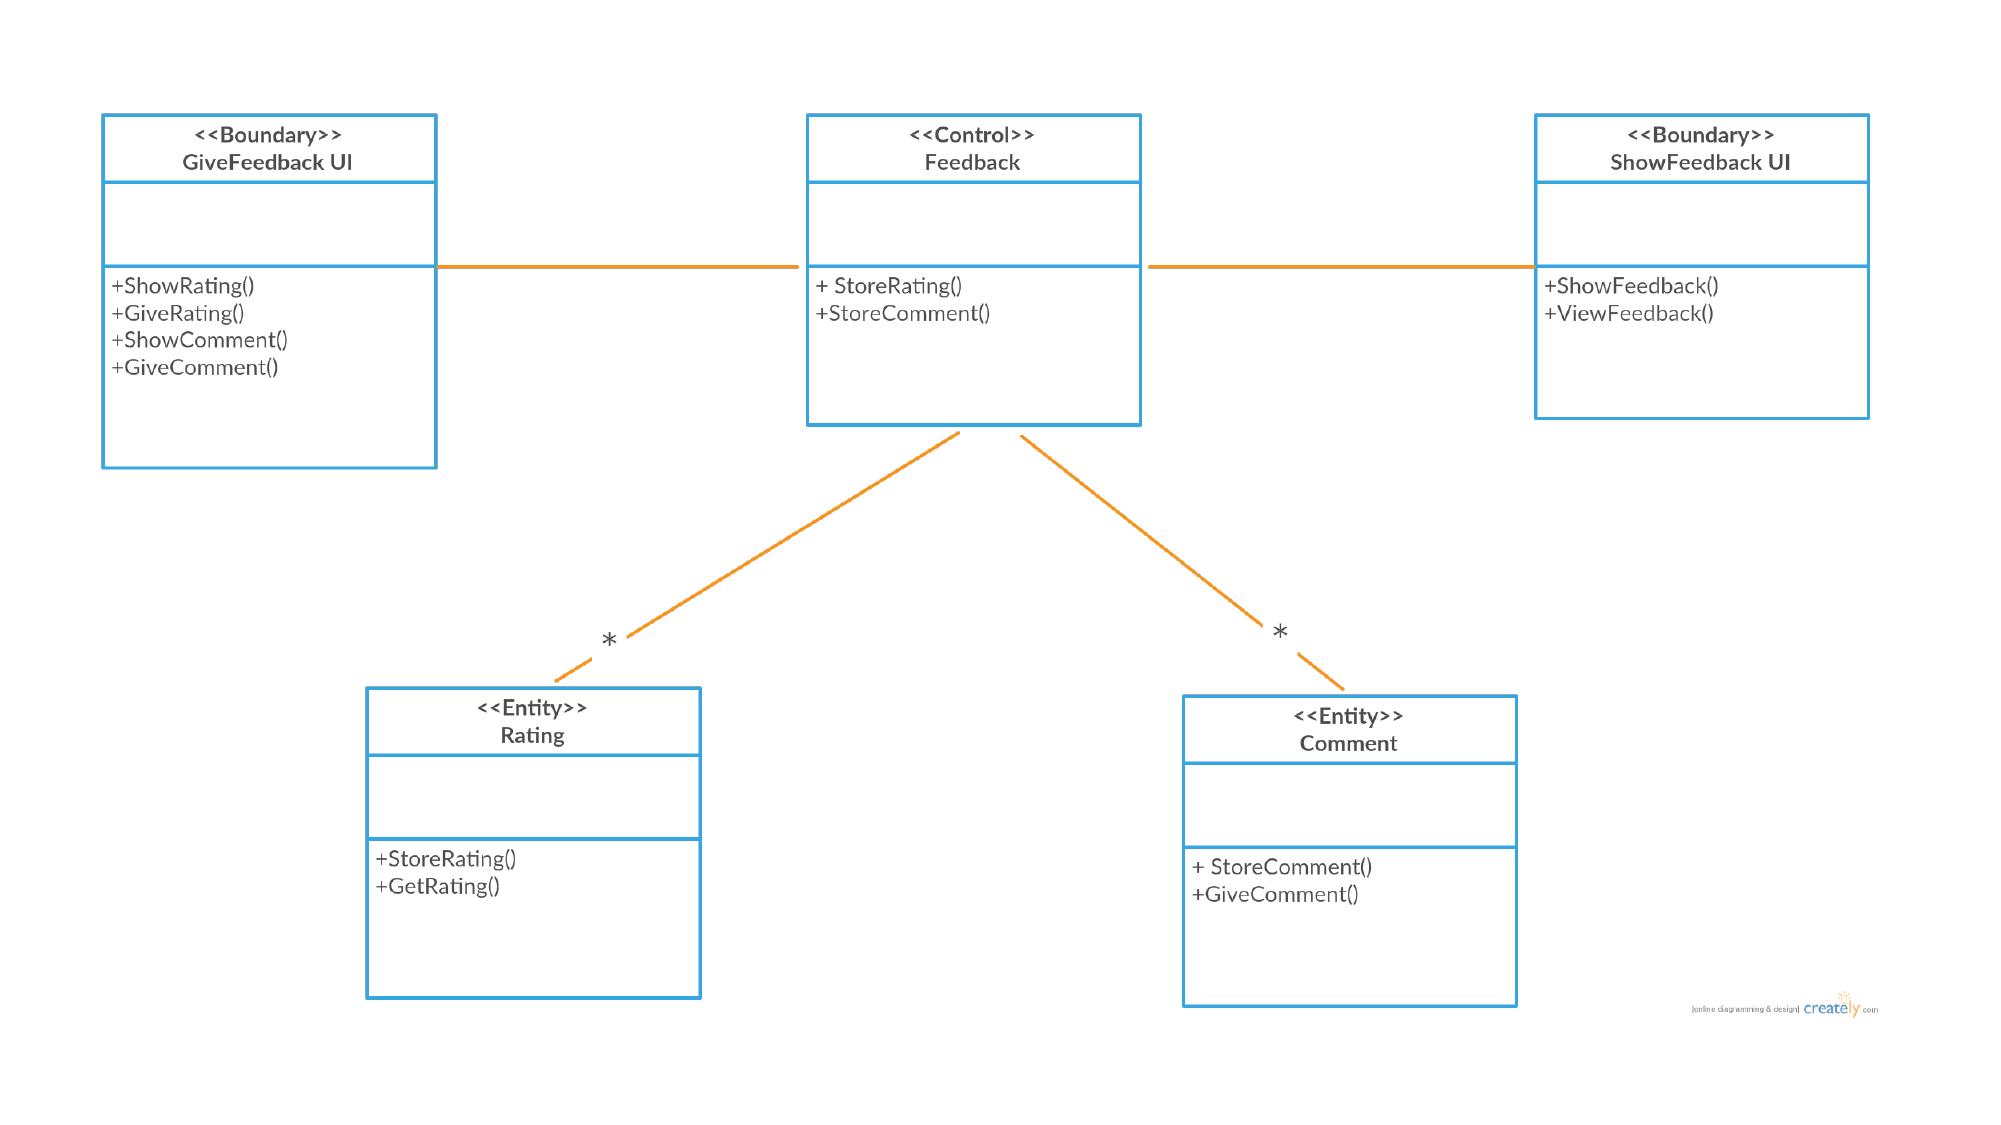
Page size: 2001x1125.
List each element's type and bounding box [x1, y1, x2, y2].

picture [89, 101, 1882, 1021]
